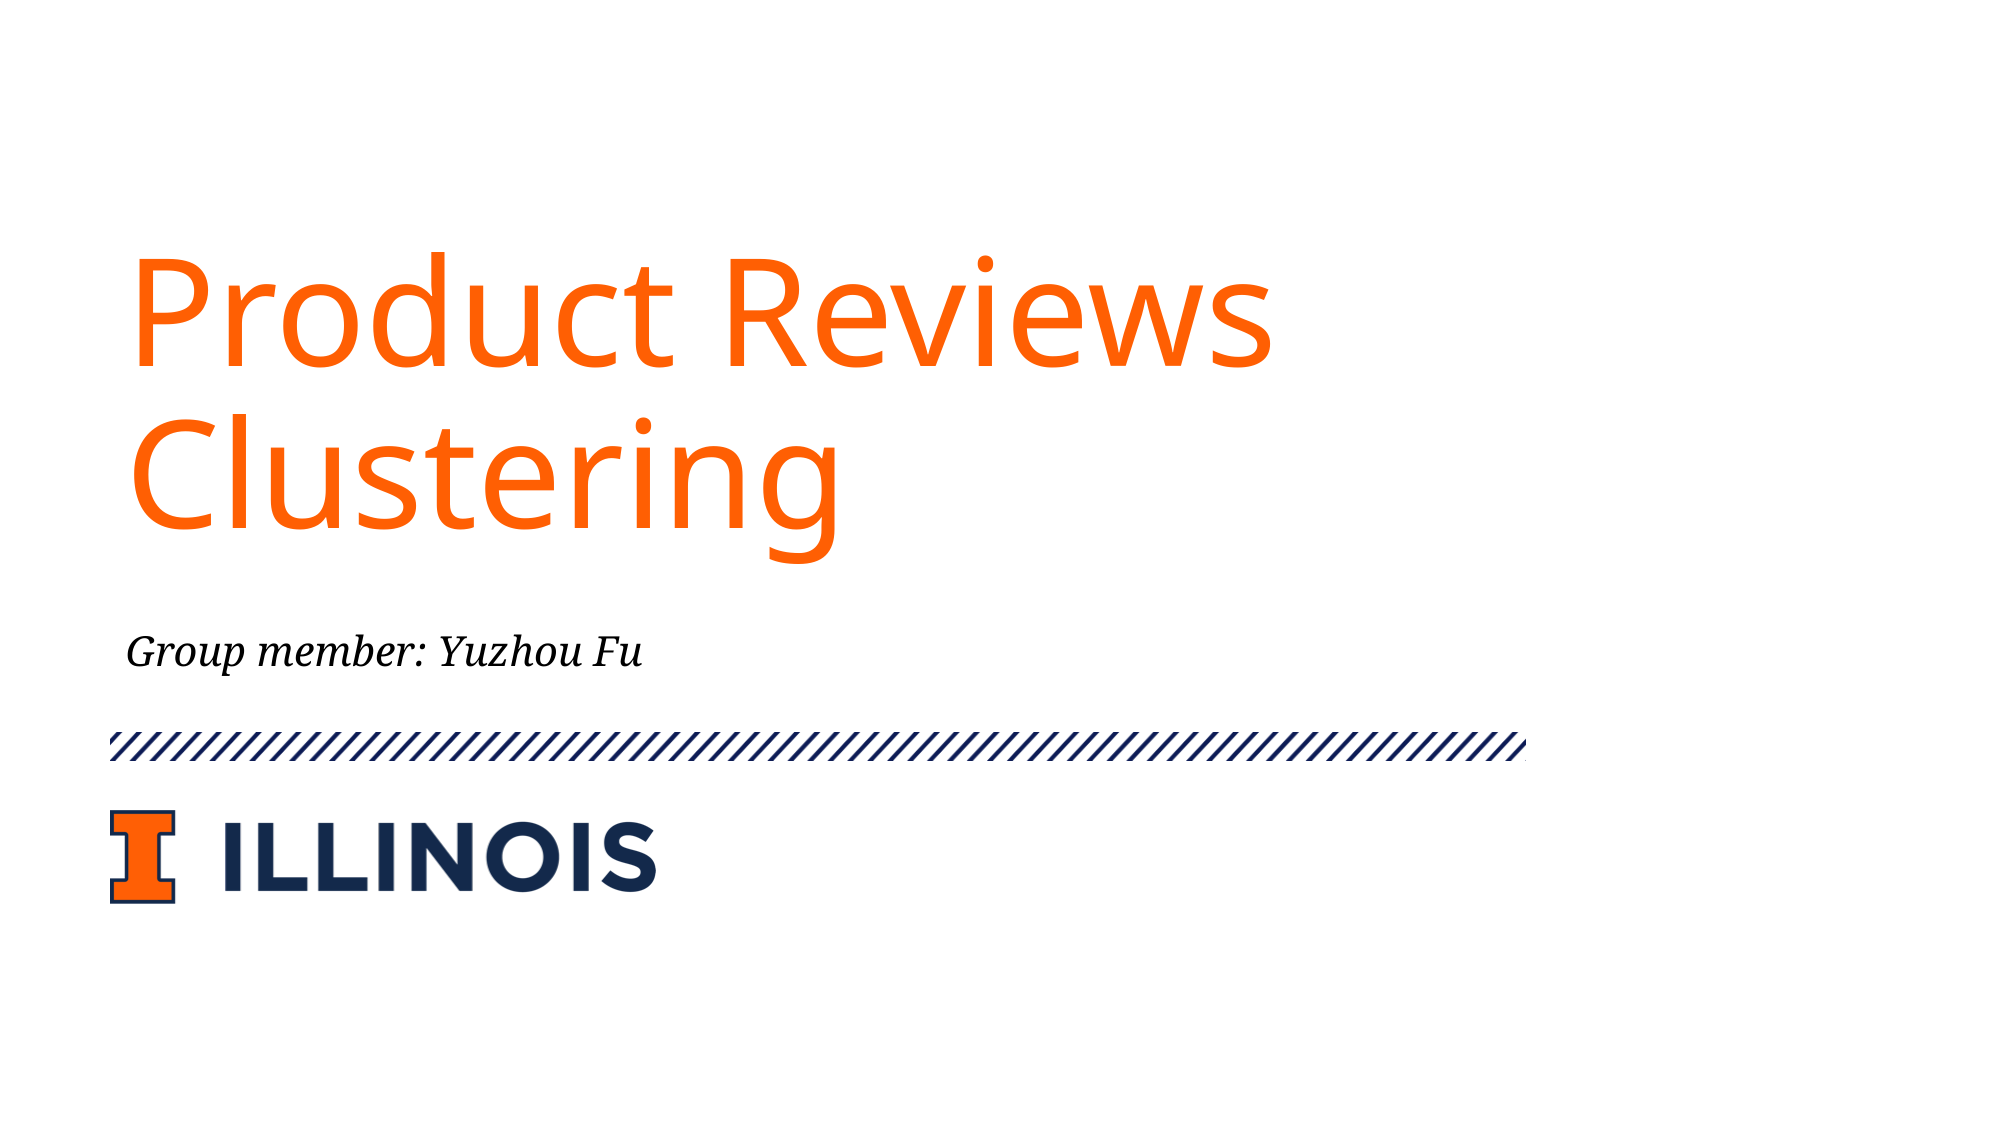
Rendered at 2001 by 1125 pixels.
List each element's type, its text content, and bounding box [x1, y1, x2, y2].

picture [110, 810, 656, 904]
subtitle Group member: Yuzhou Fu [110, 623, 1526, 684]
picture [110, 732, 1526, 761]
title Product Reviews Clustering [110, 235, 1526, 563]
